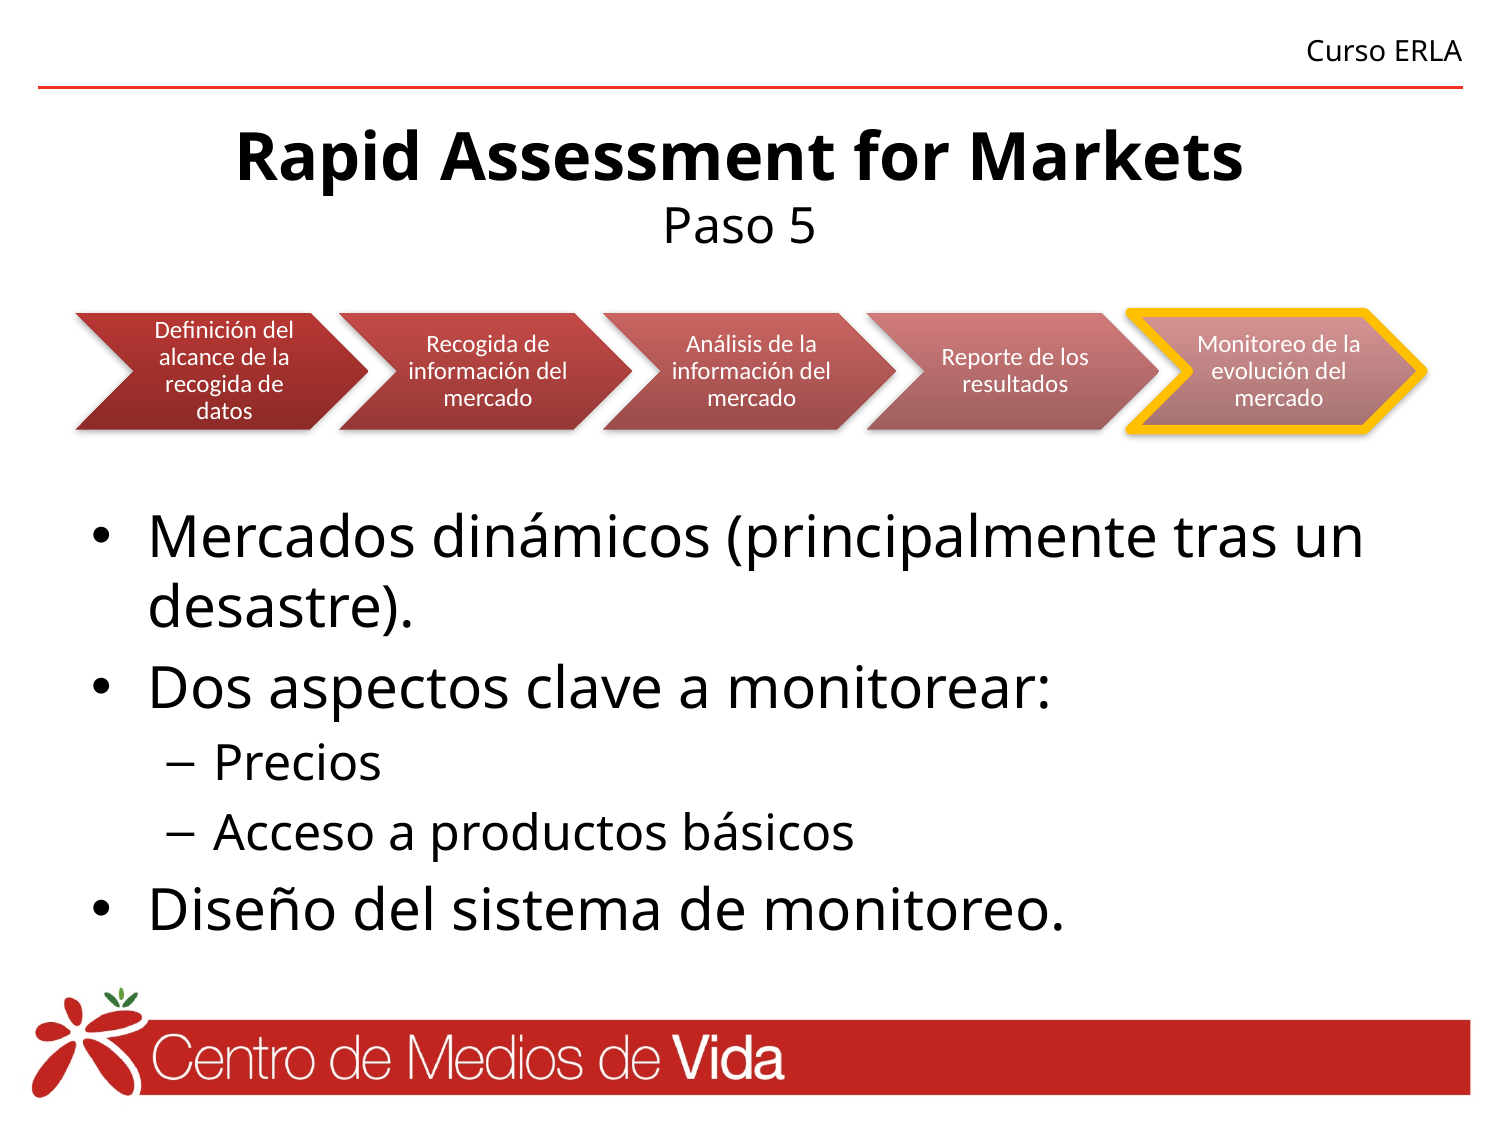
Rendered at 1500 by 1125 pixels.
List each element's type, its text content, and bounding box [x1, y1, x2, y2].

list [74, 262, 1424, 480]
title Rapid Assessment for Markets Paso 5 [64, 90, 1415, 278]
picture [0, 973, 1500, 1125]
list Mercados dinámicos (principalmente tras un desastre). Dos aspectos clave a monitorear: Precios Acceso a productos básicos Diseño del sistema de monitoreo. [76, 491, 1425, 1005]
